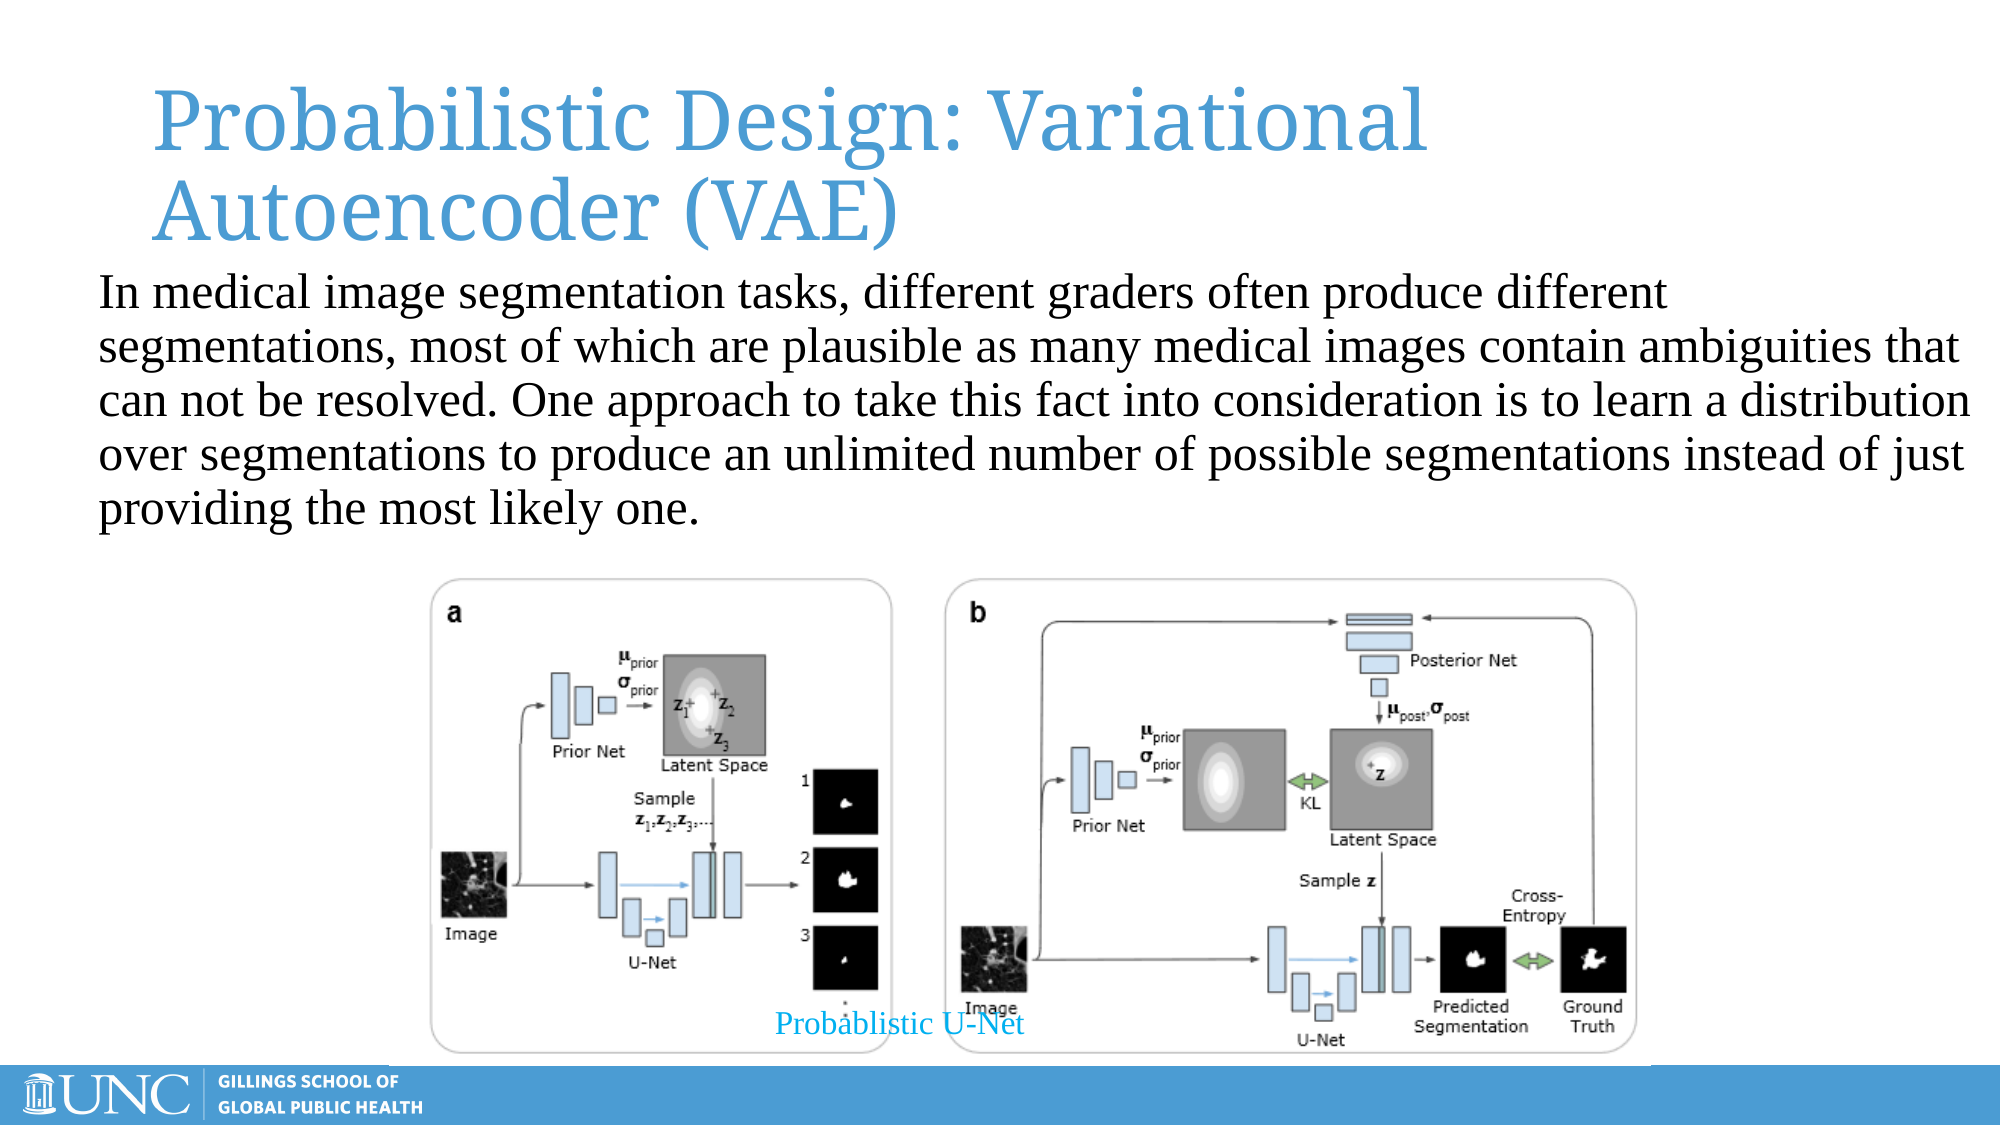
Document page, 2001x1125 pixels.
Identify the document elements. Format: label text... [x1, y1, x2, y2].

picture [23, 1068, 422, 1120]
title Probabilistic Design: Variational Autoencoder (VAE) [137, 59, 1917, 258]
list In medical image segmentation tasks, different graders often produce different segmentations, most of which are plausible as many medical images contain ambiguities that can not be resolved. One approach to take this fact into consideration is to learn a distribution over segmentations to produce an unlimited number of possible segmentations instead of just providing the most likely one. [83, 258, 1991, 1066]
picture [389, 542, 1651, 1066]
